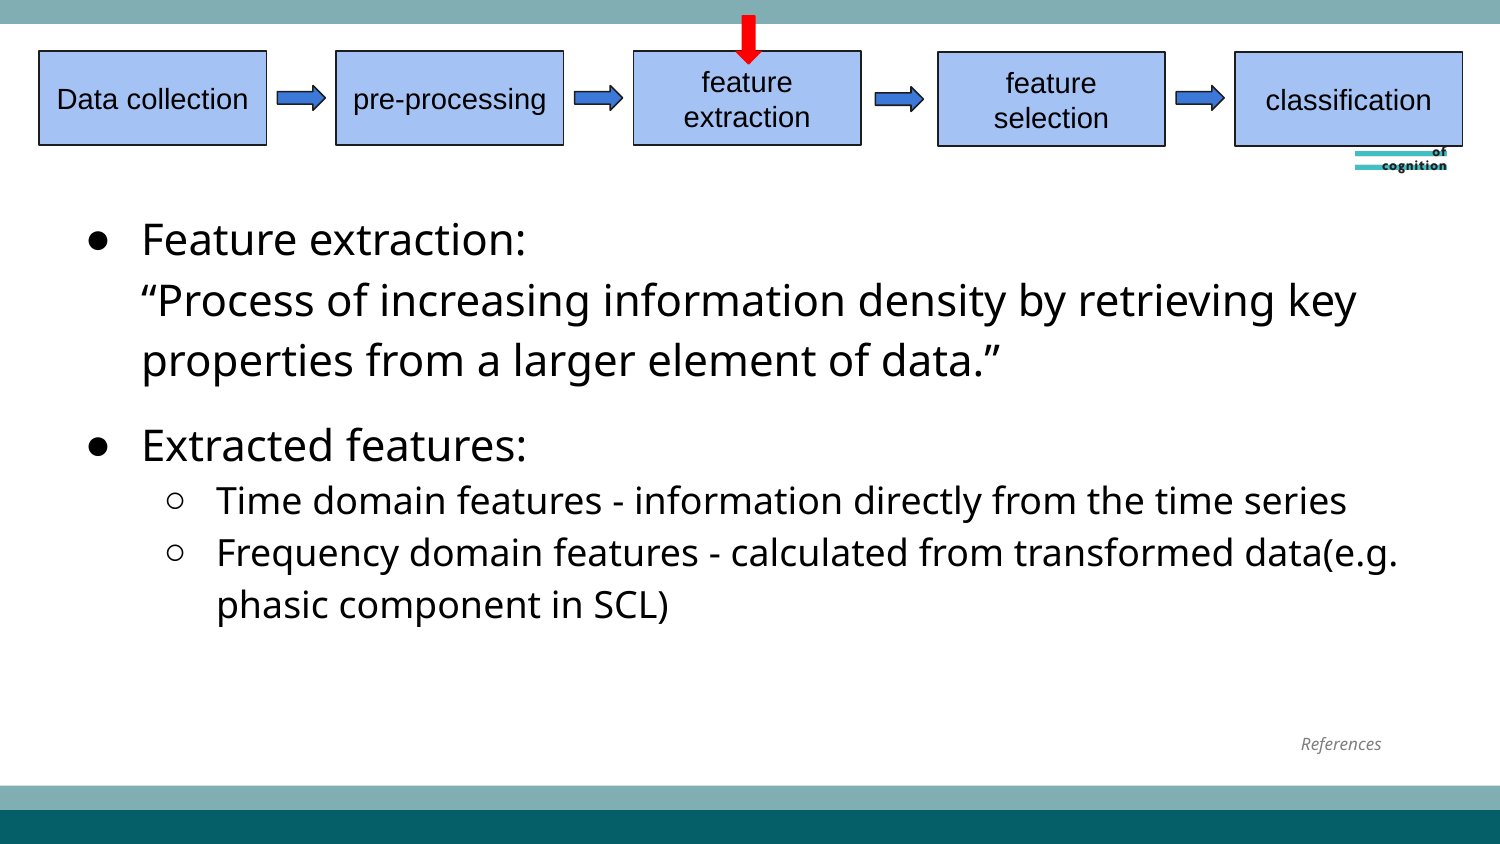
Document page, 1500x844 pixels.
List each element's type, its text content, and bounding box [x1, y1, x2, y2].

text_box Data collection [38, 50, 267, 145]
text_box pre-processing [336, 50, 564, 145]
text_box [277, 85, 326, 111]
text_box [574, 85, 623, 111]
list Feature extraction: “Process of increasing information density by retrieving key properties from a larger element of data.” Extracted features: Time domain features - information directly from the time series Frequency domain features - calculated from transformed data(e.g. phasic component in SCL) [51, 189, 1449, 750]
text_box [875, 86, 924, 112]
text_box classification [1235, 52, 1463, 146]
text_box feature selection [937, 52, 1166, 146]
text_box feature extraction [633, 50, 861, 145]
text_box [1176, 85, 1225, 111]
text_box [736, 15, 761, 64]
